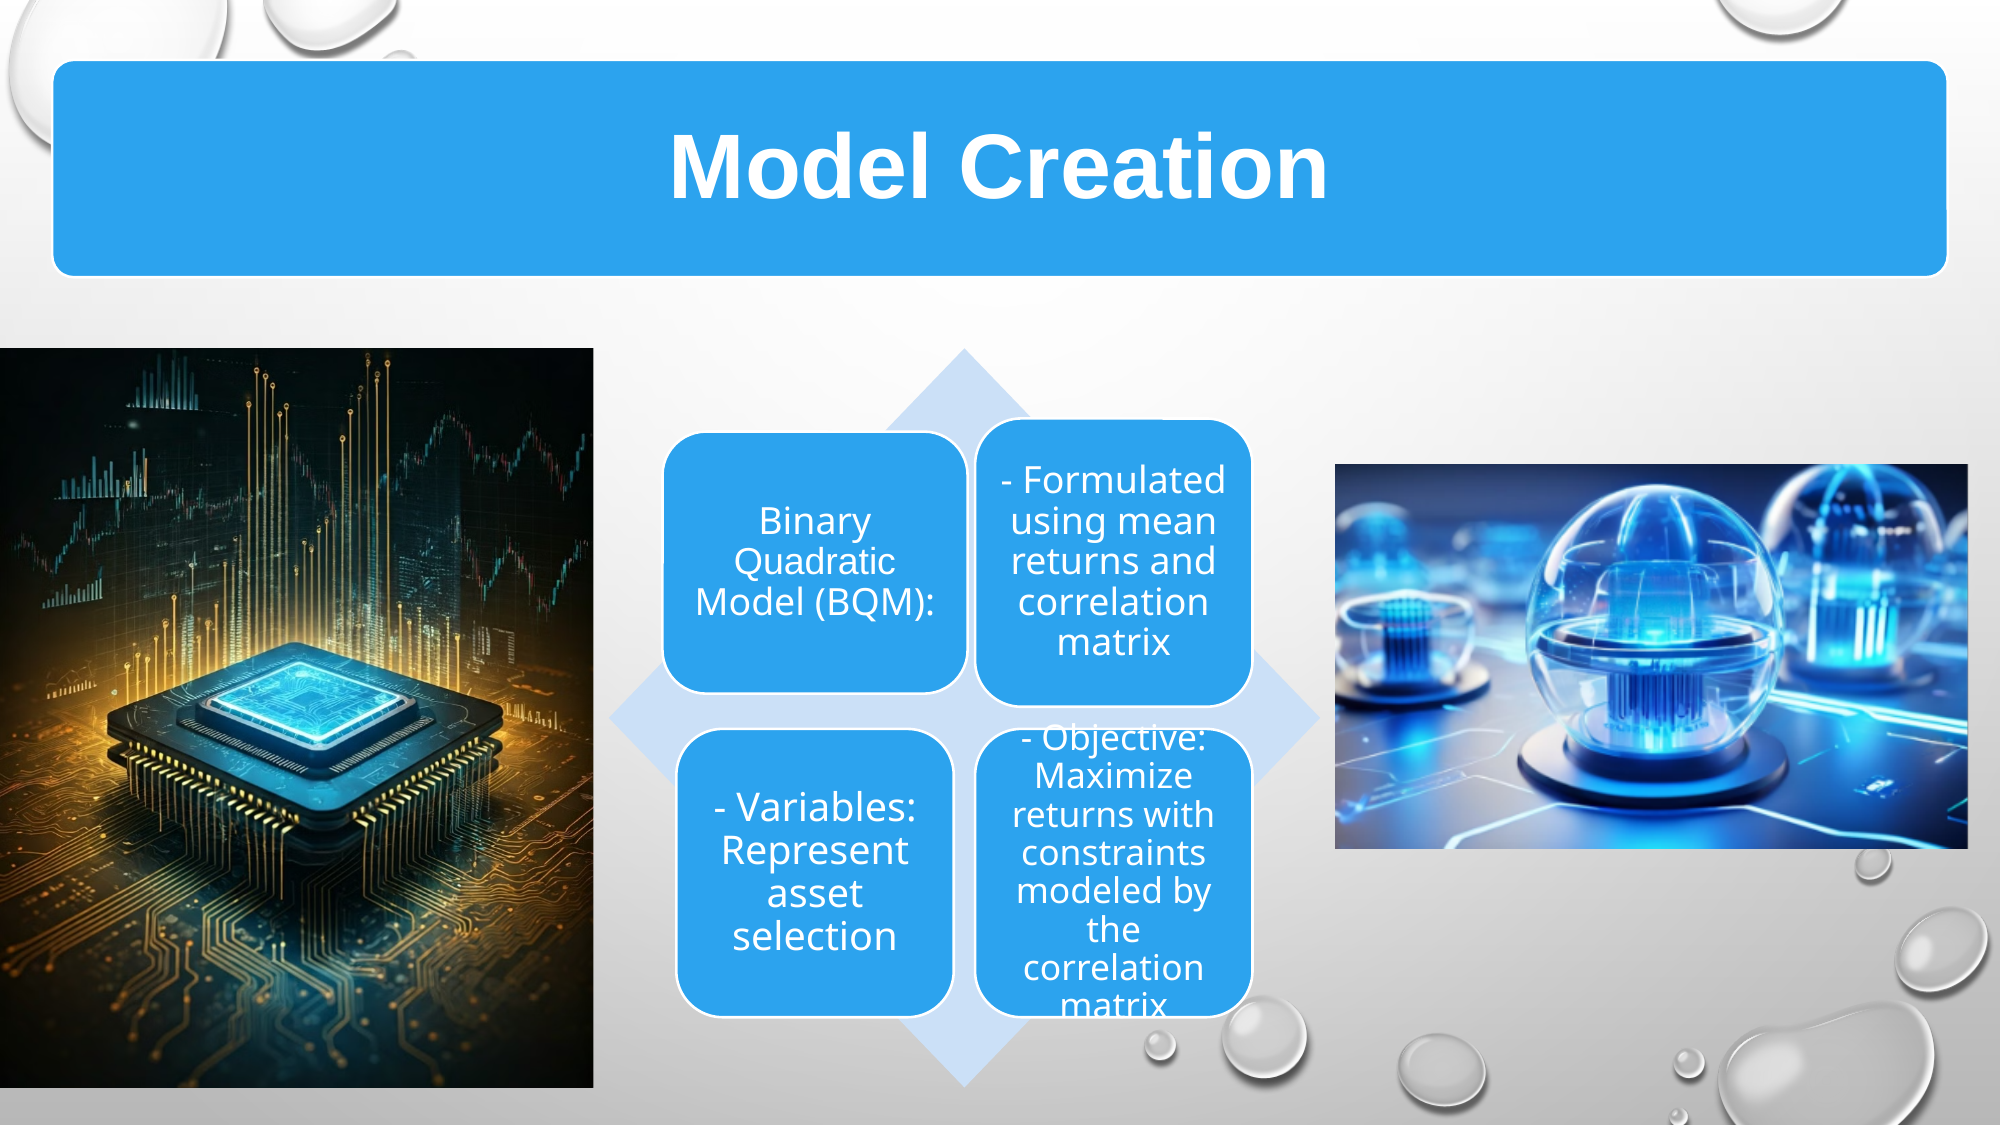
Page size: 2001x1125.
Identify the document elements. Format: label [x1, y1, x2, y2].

text_box [51, 59, 1949, 278]
text_box [608, 348, 1321, 1088]
picture [0, 0, 2000, 1125]
